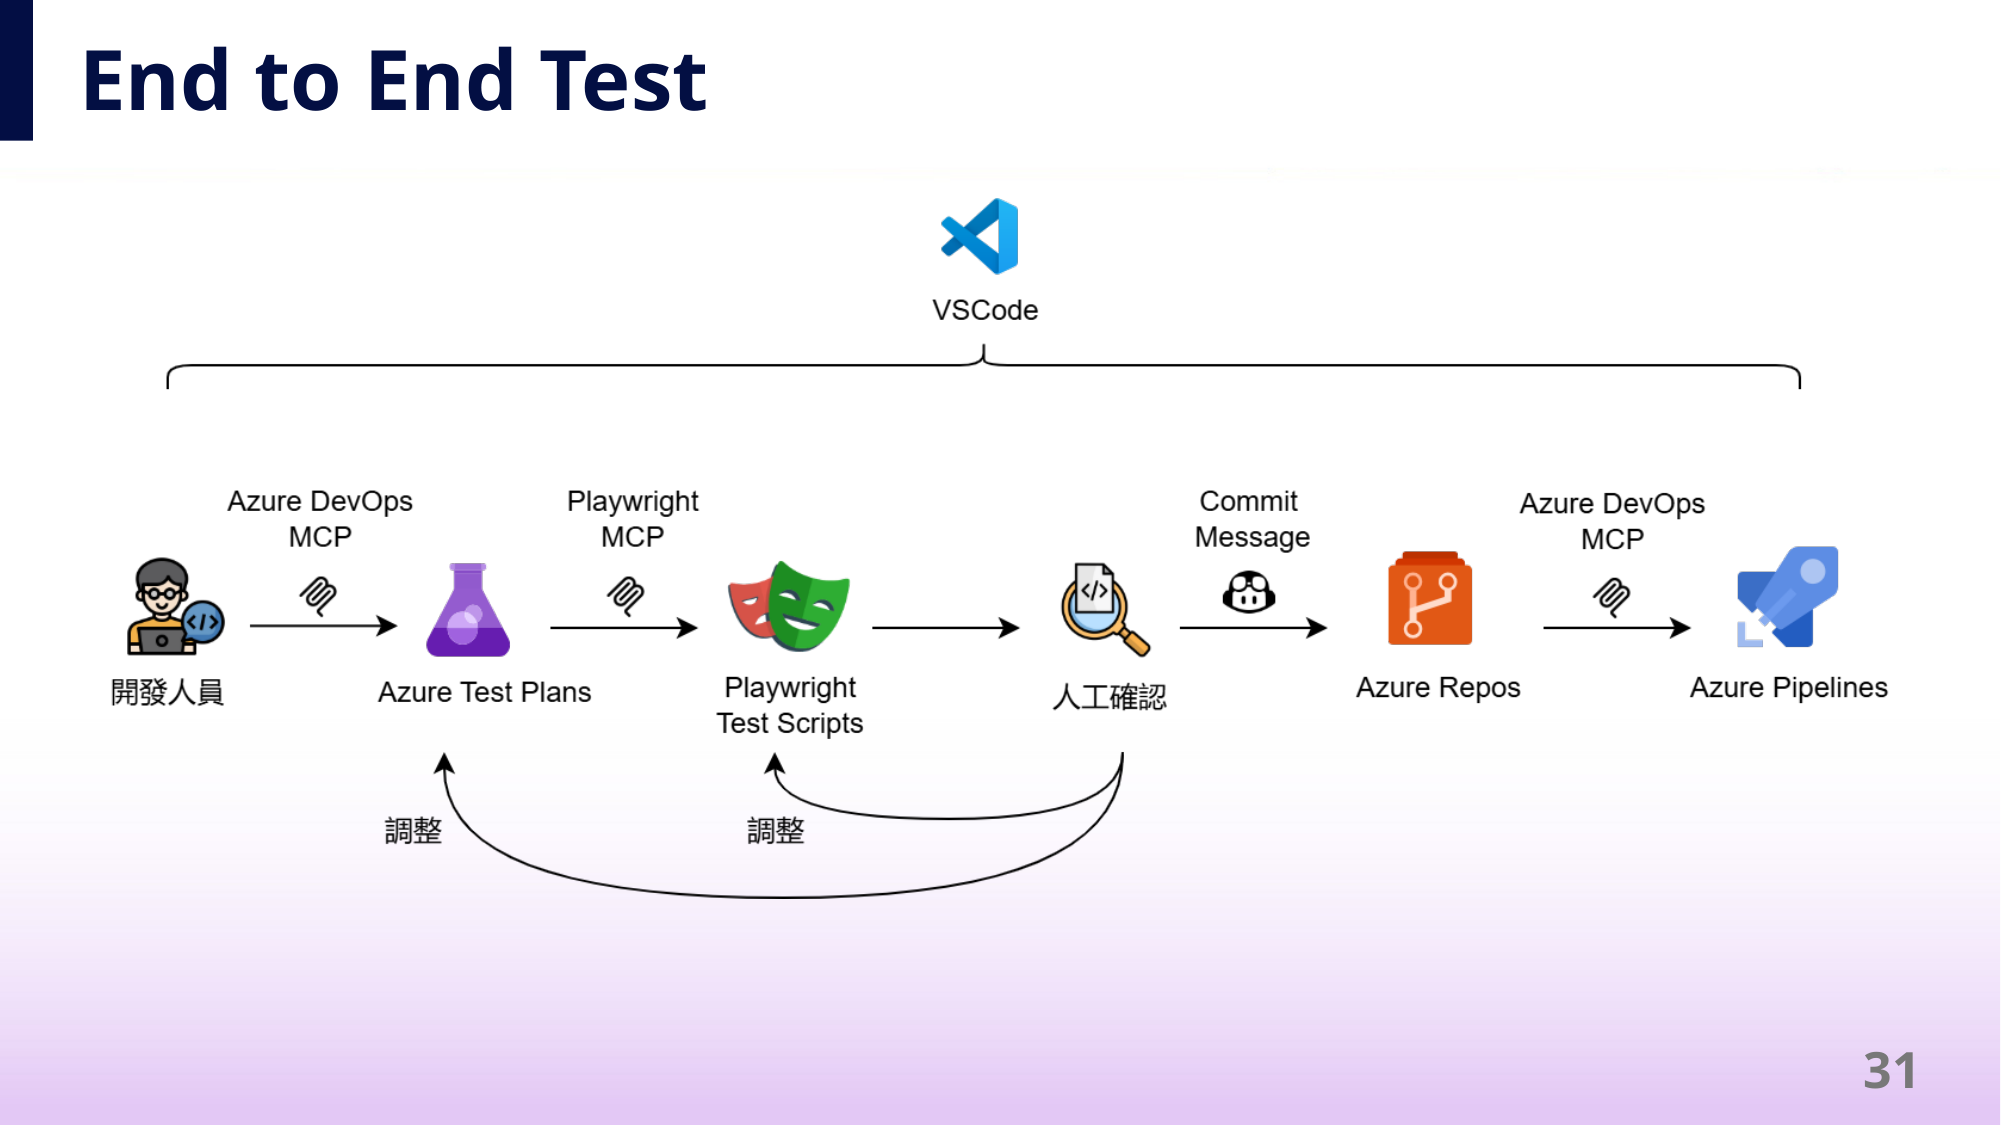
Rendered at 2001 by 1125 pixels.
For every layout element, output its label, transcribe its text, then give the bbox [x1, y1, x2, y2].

title End to End Test [64, 36, 1936, 131]
slide_number 31 [1485, 1042, 1936, 1103]
picture [0, 0, 2001, 1125]
